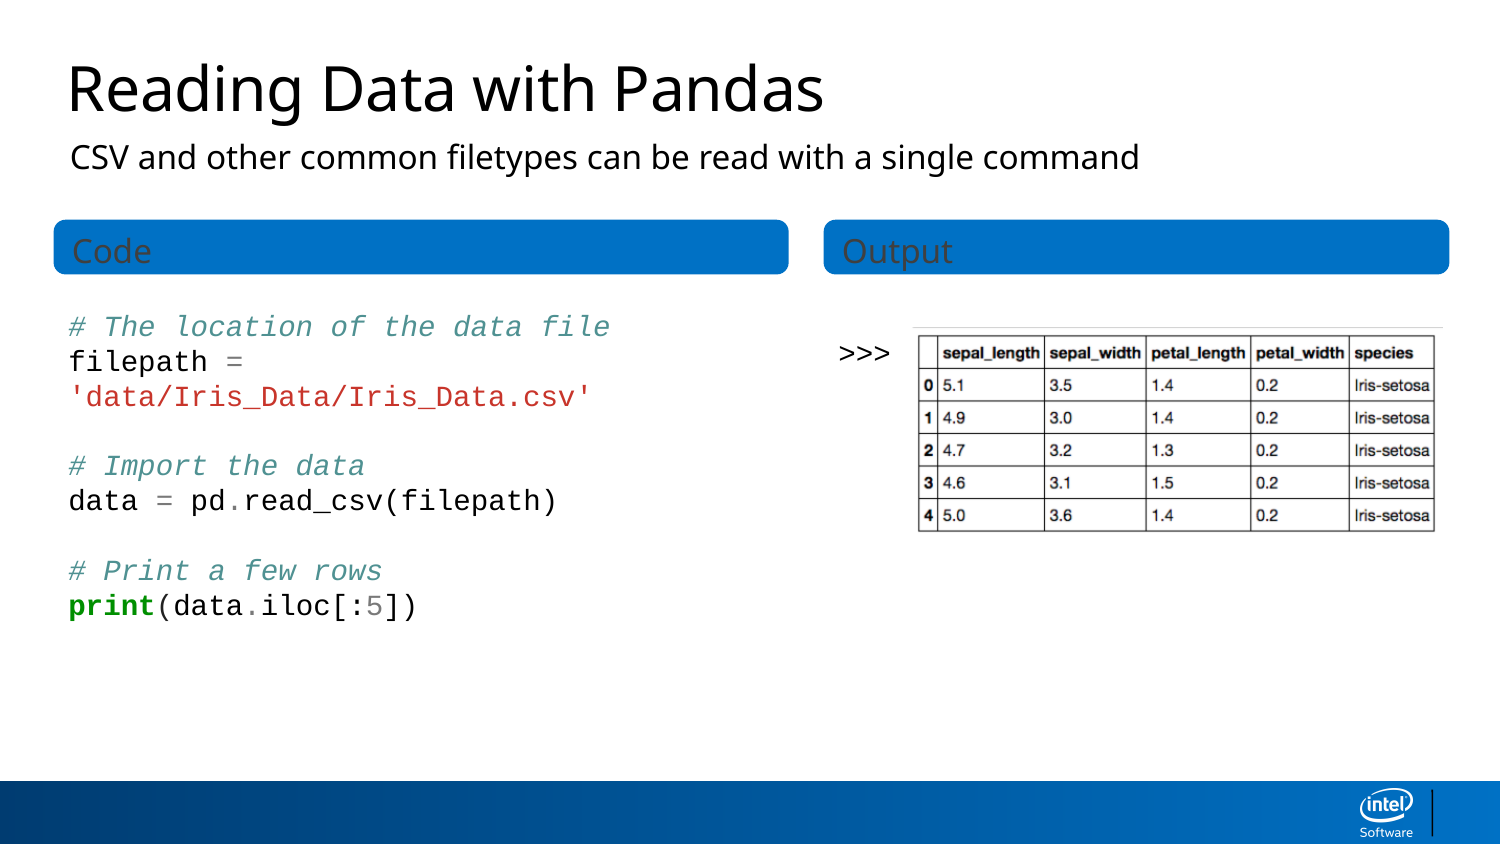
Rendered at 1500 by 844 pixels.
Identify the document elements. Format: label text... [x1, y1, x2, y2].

picture [911, 326, 1444, 540]
text_box CSV and other common filetypes can be read with a single command [55, 128, 1178, 224]
text_box Reading Data with Pandas [65, 48, 1450, 124]
picture [1360, 788, 1413, 837]
text_box Code [53, 224, 789, 275]
text_box Output [823, 219, 1450, 275]
text_box # The location of the data file filepath = 'data/Iris_Data/Iris_Data.csv' # Import the data data = pd.read_csv(filepath) # Print a few rows print(data.iloc[:5]) [53, 299, 801, 594]
text_box >>> [823, 327, 909, 378]
